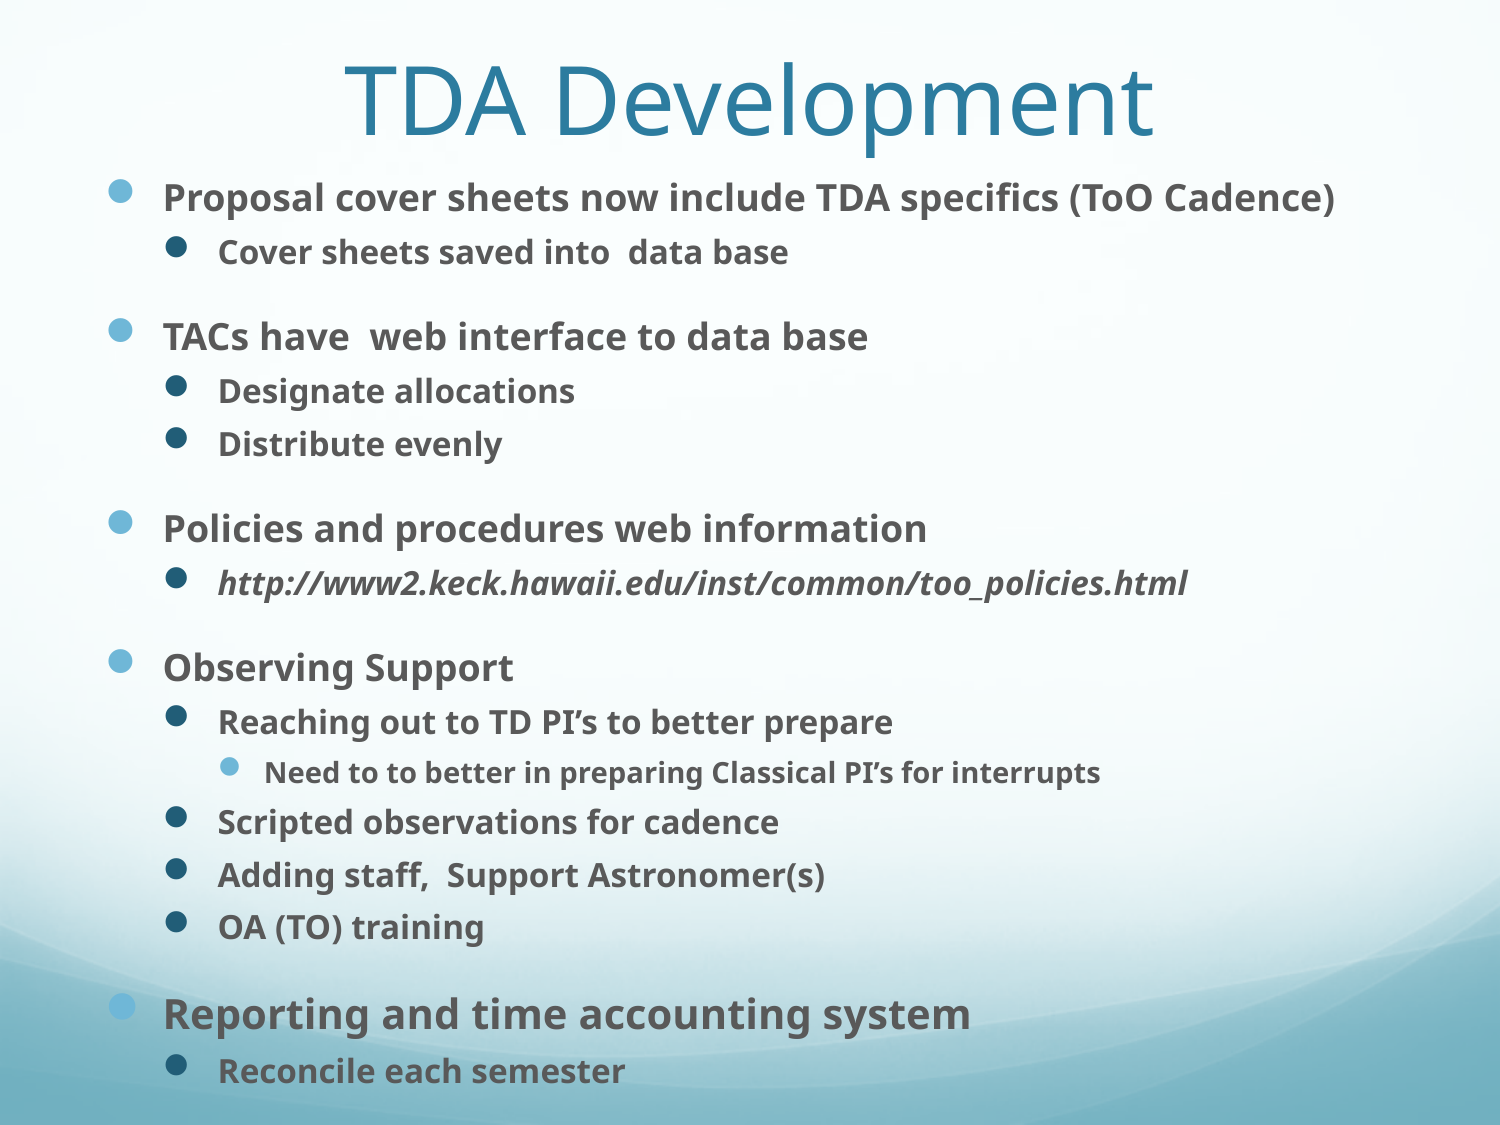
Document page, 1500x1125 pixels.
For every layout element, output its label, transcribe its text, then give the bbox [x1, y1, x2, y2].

list Proposal cover sheets now include TDA specifics (ToO Cadence) Cover sheets saved into data base TACs have web interface to data base Designate allocations Distribute evenly Policies and procedures web information http://www2.keck.hawaii.edu/inst/common/too_policies.html Observing Support Reaching out to TD PI’s to better prepare Need to to better in preparing Classical PI’s for interrupts Scripted observations for cadence Adding staff, Support Astronomer(s) OA (TO) training Reporting and time accounting system Reconcile each semester [90, 166, 1410, 880]
title TDA Development [90, 17, 1410, 162]
